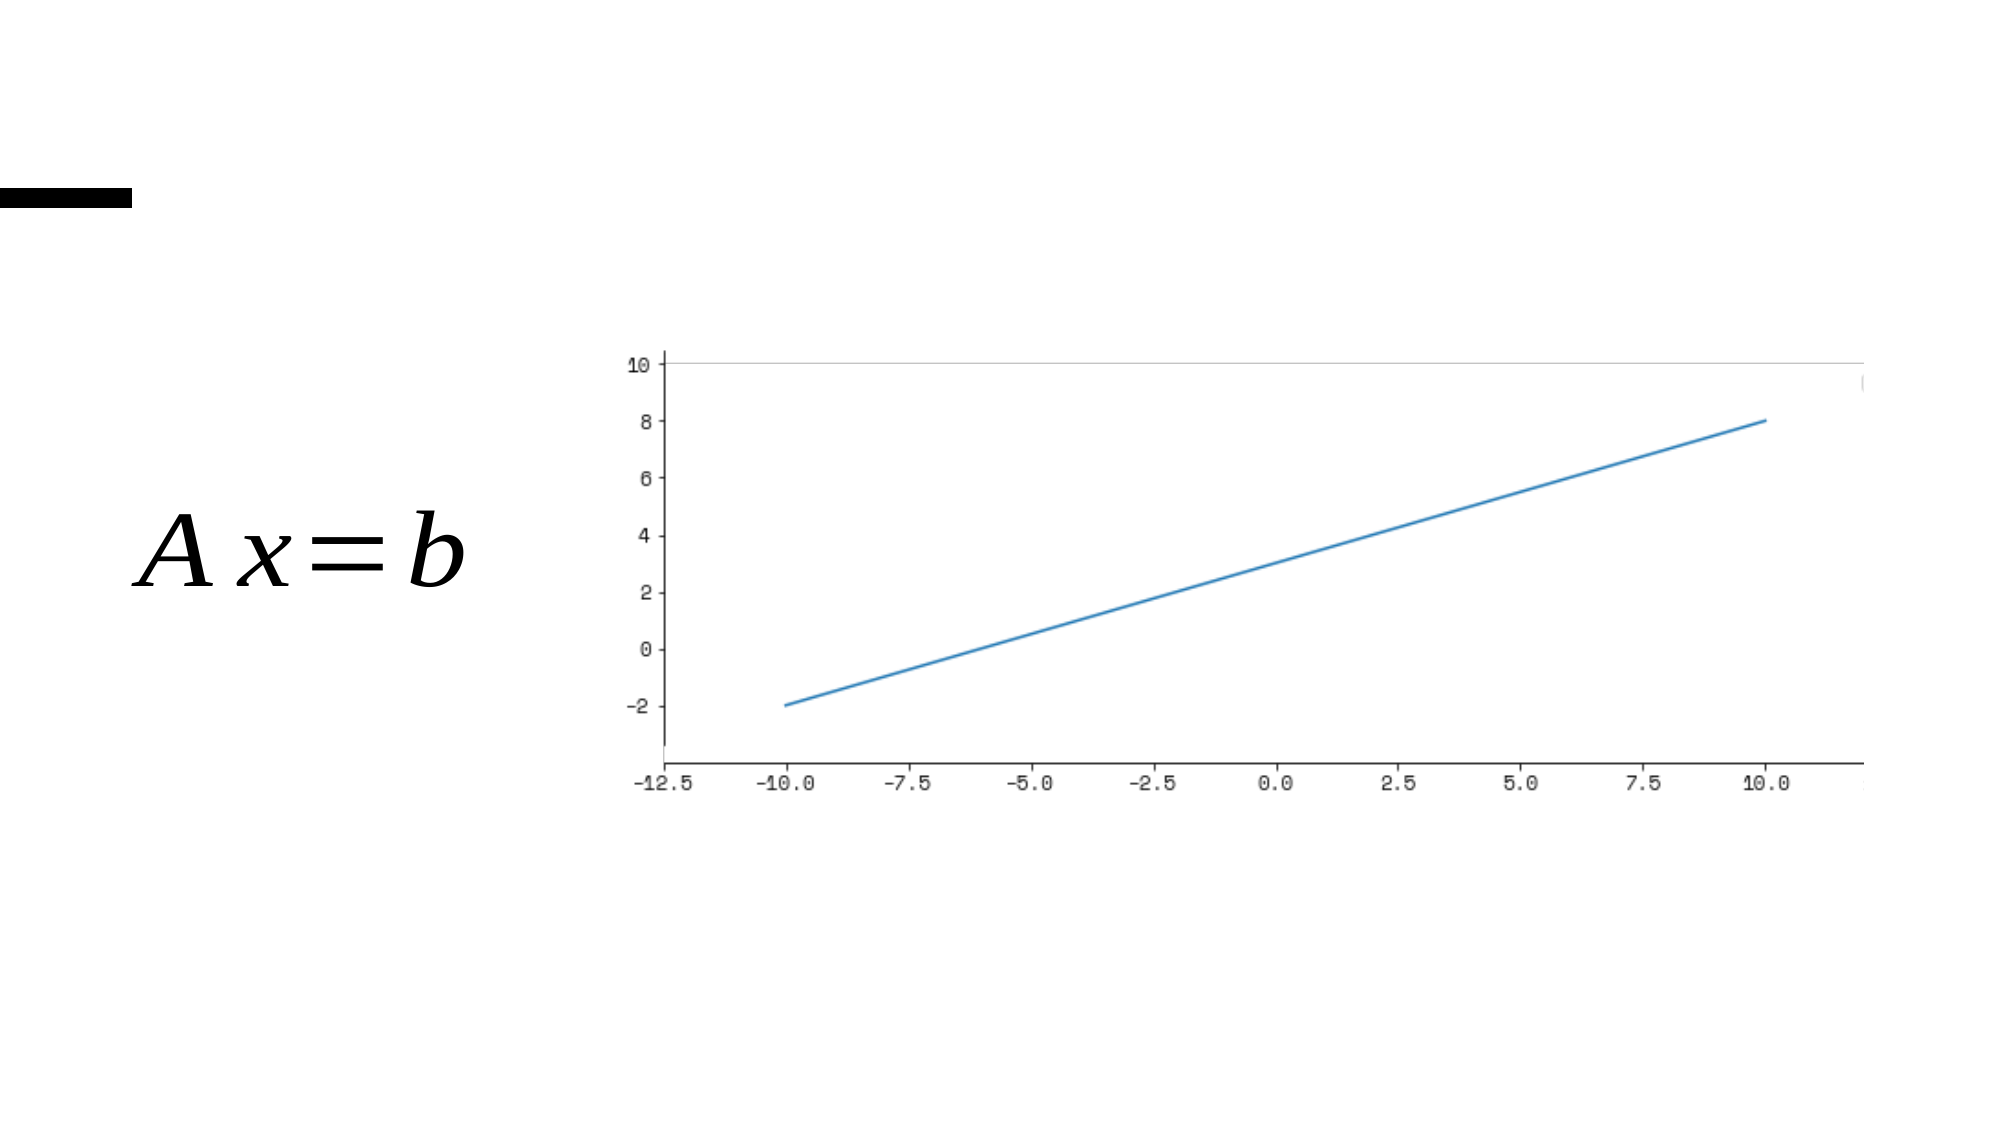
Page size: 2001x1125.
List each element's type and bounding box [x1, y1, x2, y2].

picture [613, 338, 1864, 807]
